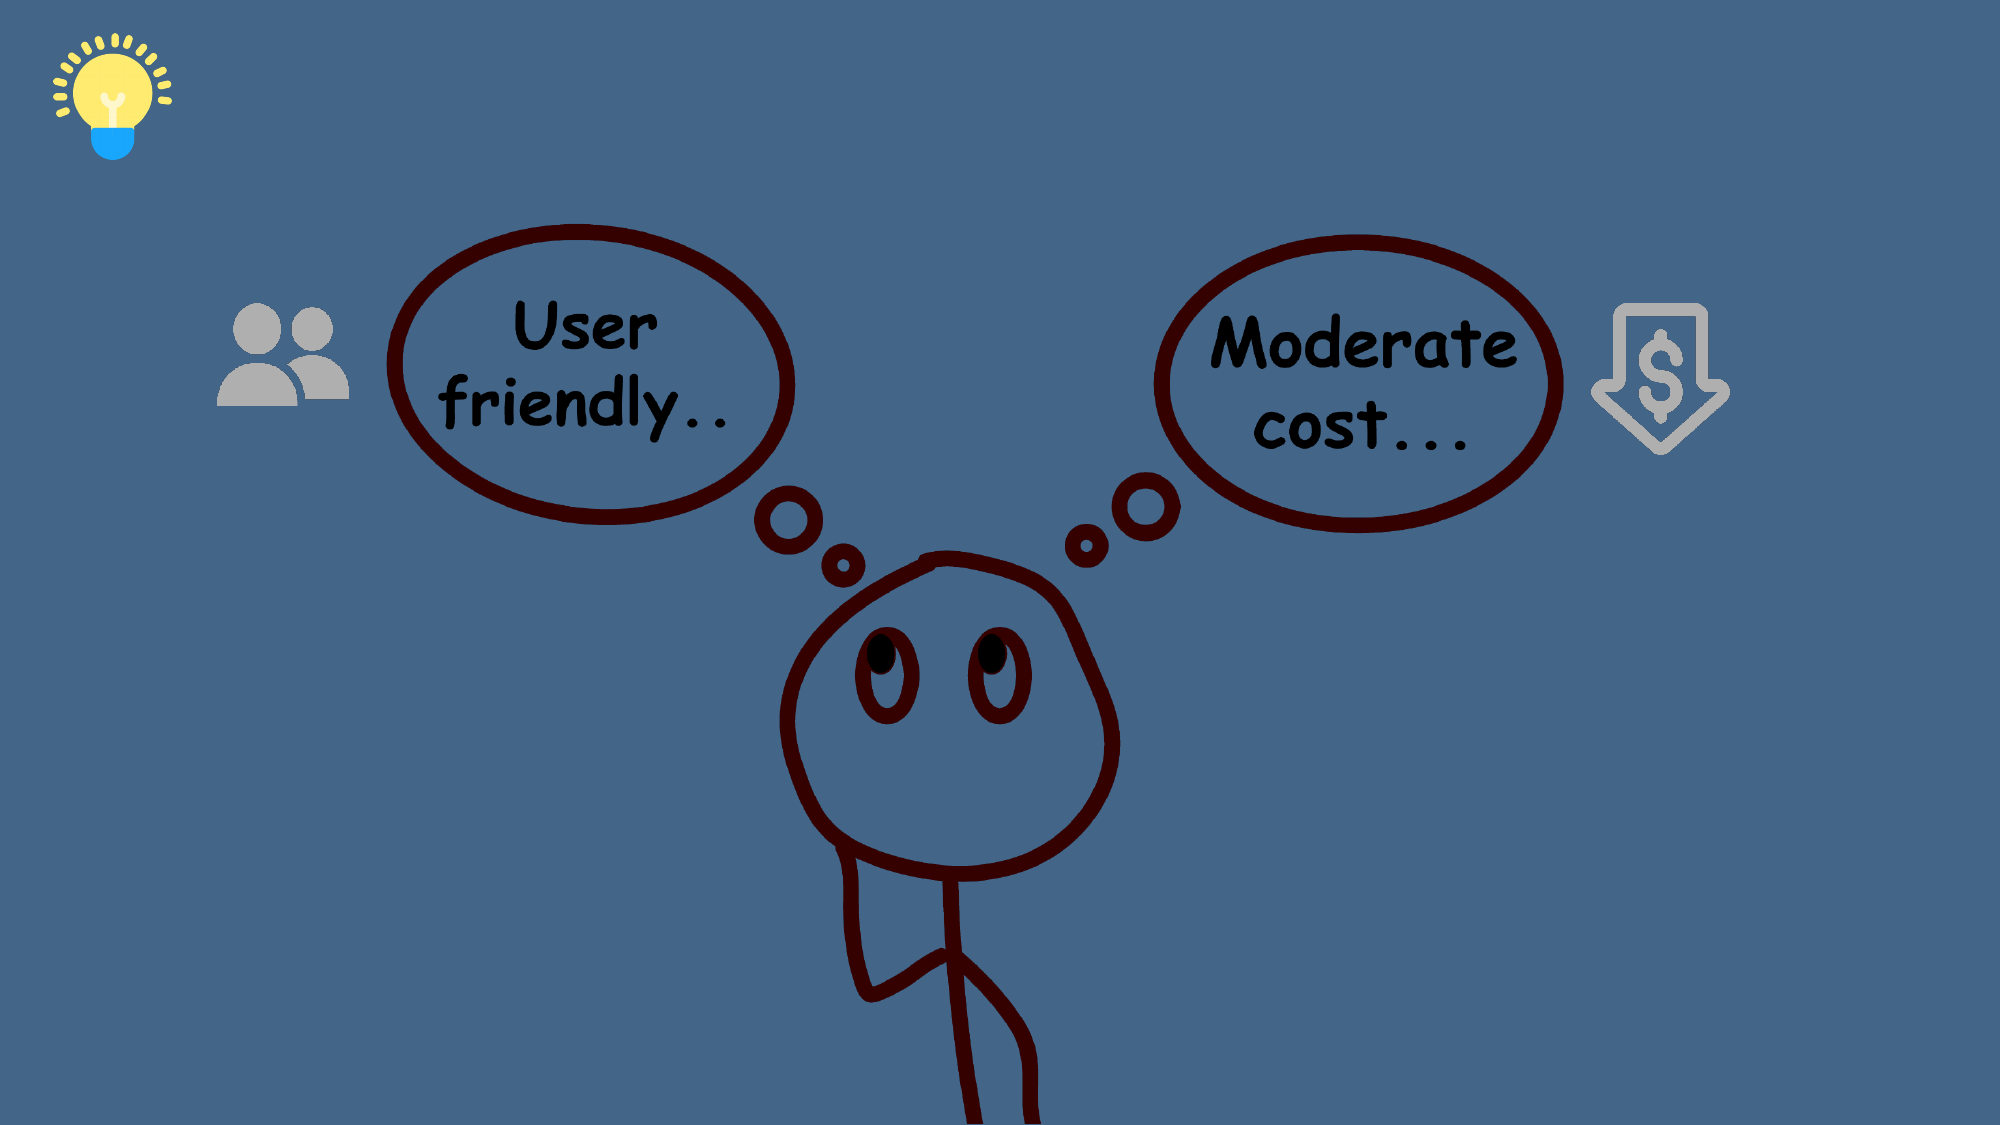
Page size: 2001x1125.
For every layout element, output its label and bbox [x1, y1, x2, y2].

picture [53, 33, 172, 160]
picture [1591, 303, 1730, 455]
list [217, 0, 2000, 1124]
picture [217, 303, 349, 406]
